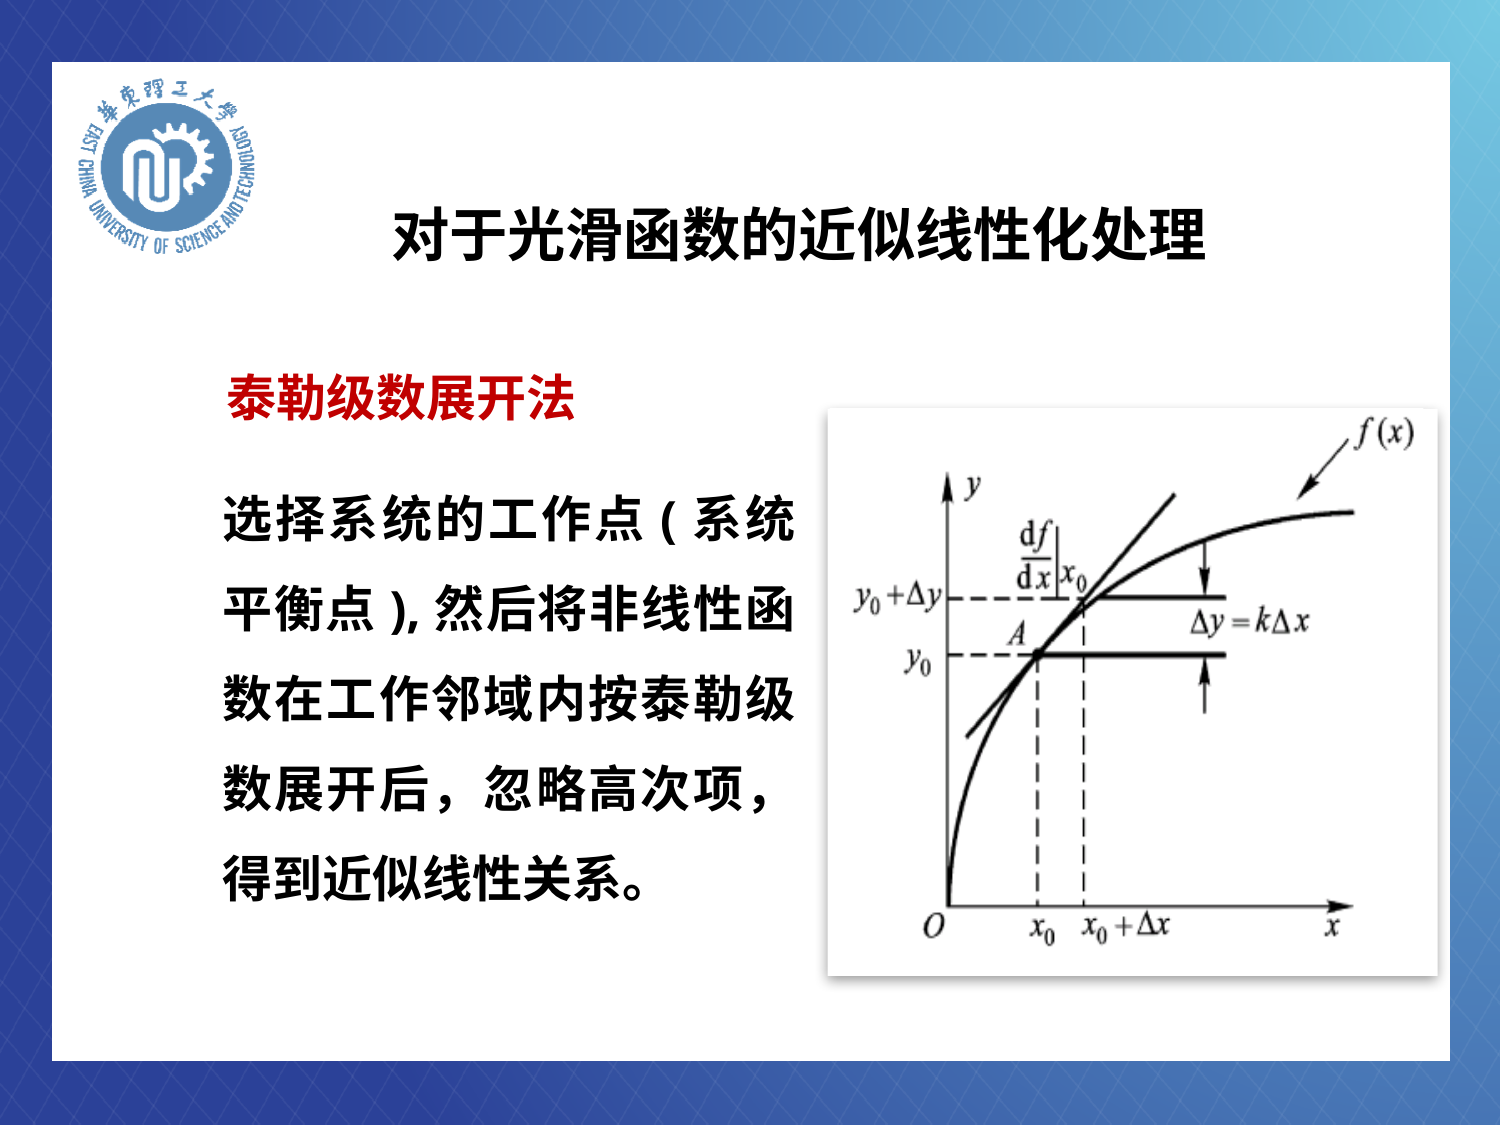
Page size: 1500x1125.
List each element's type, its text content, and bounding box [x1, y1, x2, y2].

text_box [827, 408, 1438, 977]
picture [0, 0, 1500, 1125]
text_box 选择系统的工作点(系统平衡点),然后将非线性函数在工作邻域内按泰勒级数展开后，忽略高次项，得到近似线性关系。 [207, 449, 810, 915]
text_box 对于光滑函数的近似线性化处理 [360, 191, 1238, 276]
text_box 泰勒级数展开法 [211, 358, 592, 434]
